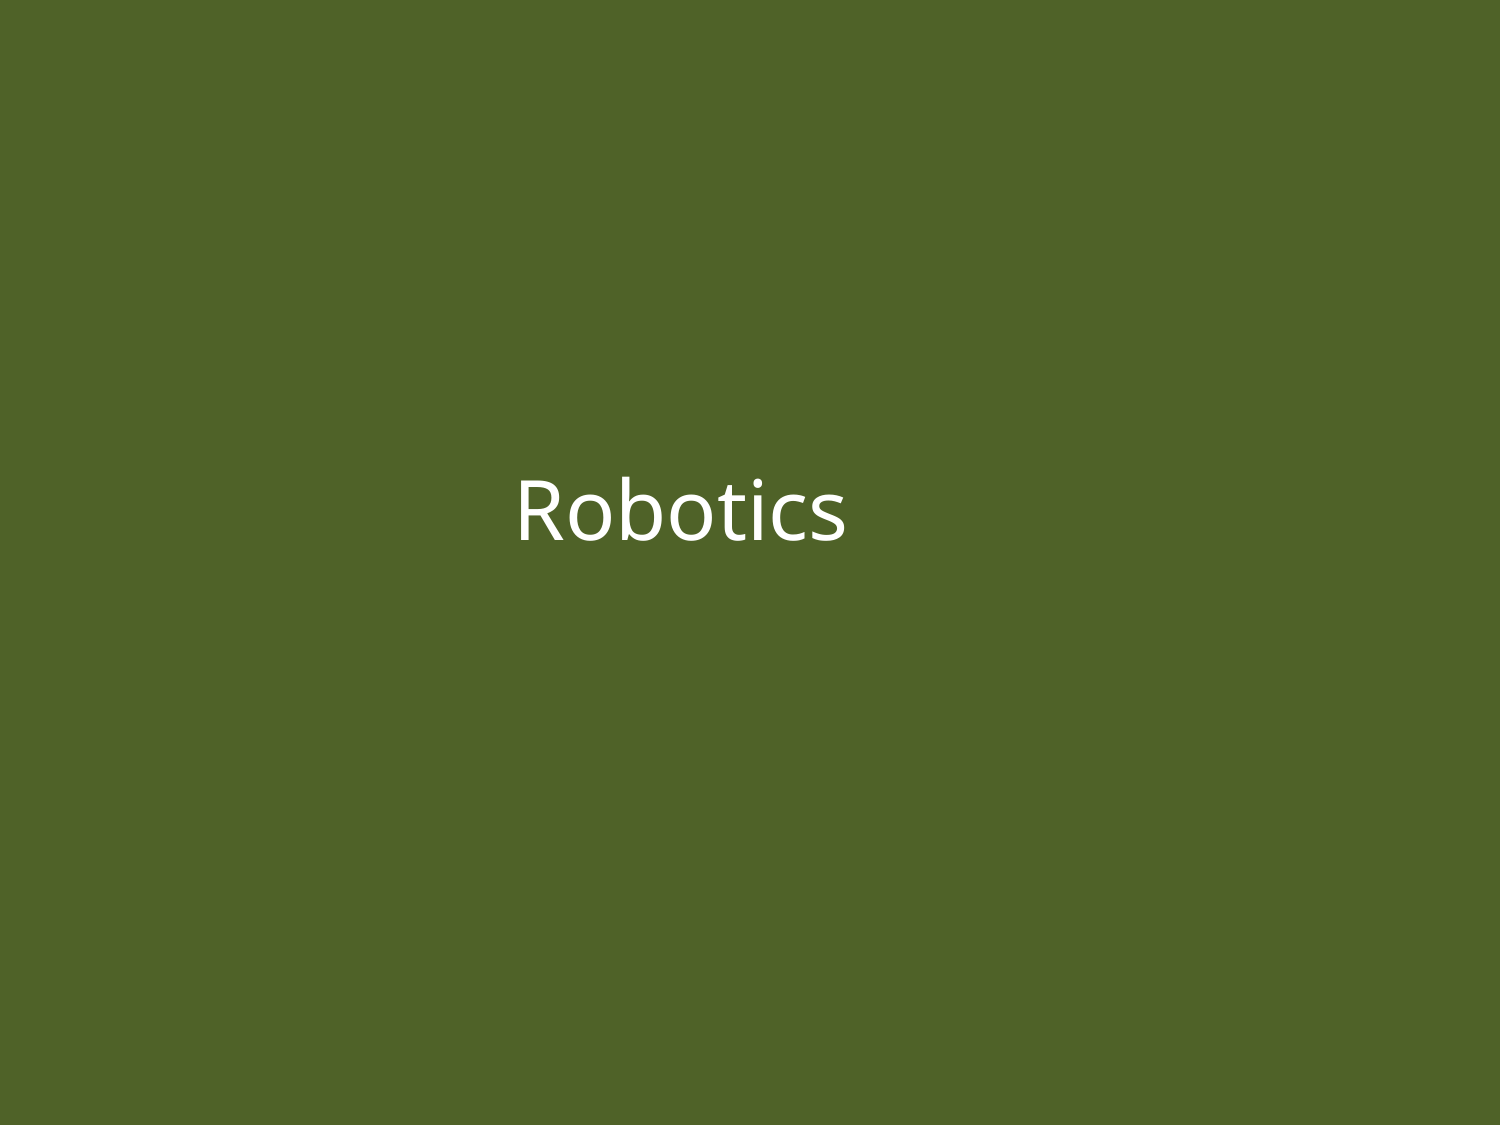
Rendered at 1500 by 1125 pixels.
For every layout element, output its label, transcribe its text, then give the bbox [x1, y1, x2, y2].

text_box Robotics [49, 450, 1313, 565]
